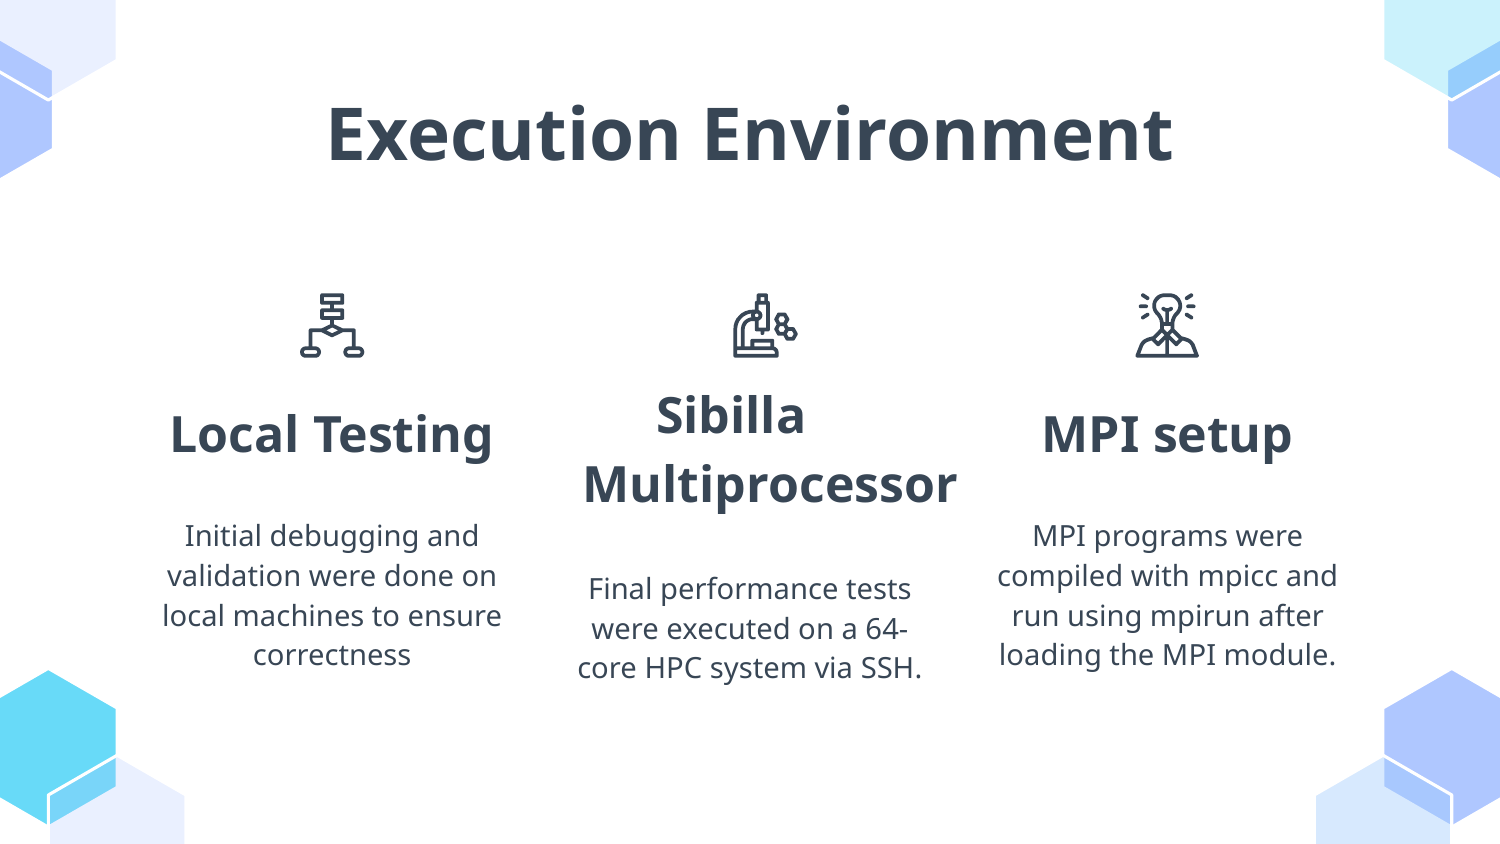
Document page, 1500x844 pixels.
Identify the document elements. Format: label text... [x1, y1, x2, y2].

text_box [1135, 293, 1200, 358]
subtitle Local Testing [144, 369, 520, 478]
subtitle MPI setup [980, 369, 1356, 478]
subtitle MPI programs were compiled with mpicc and run using mpirun after loading the MPI module. [980, 497, 1356, 698]
text_box [300, 293, 365, 358]
subtitle Sibilla Multiprocessor [562, 420, 979, 528]
subtitle Initial debugging and validation were done on local machines to ensure correctness [144, 497, 520, 698]
title Execution Environment [118, 72, 1382, 167]
subtitle Final performance tests were executed on a 64-core HPC system via SSH. [562, 550, 938, 741]
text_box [733, 293, 798, 358]
